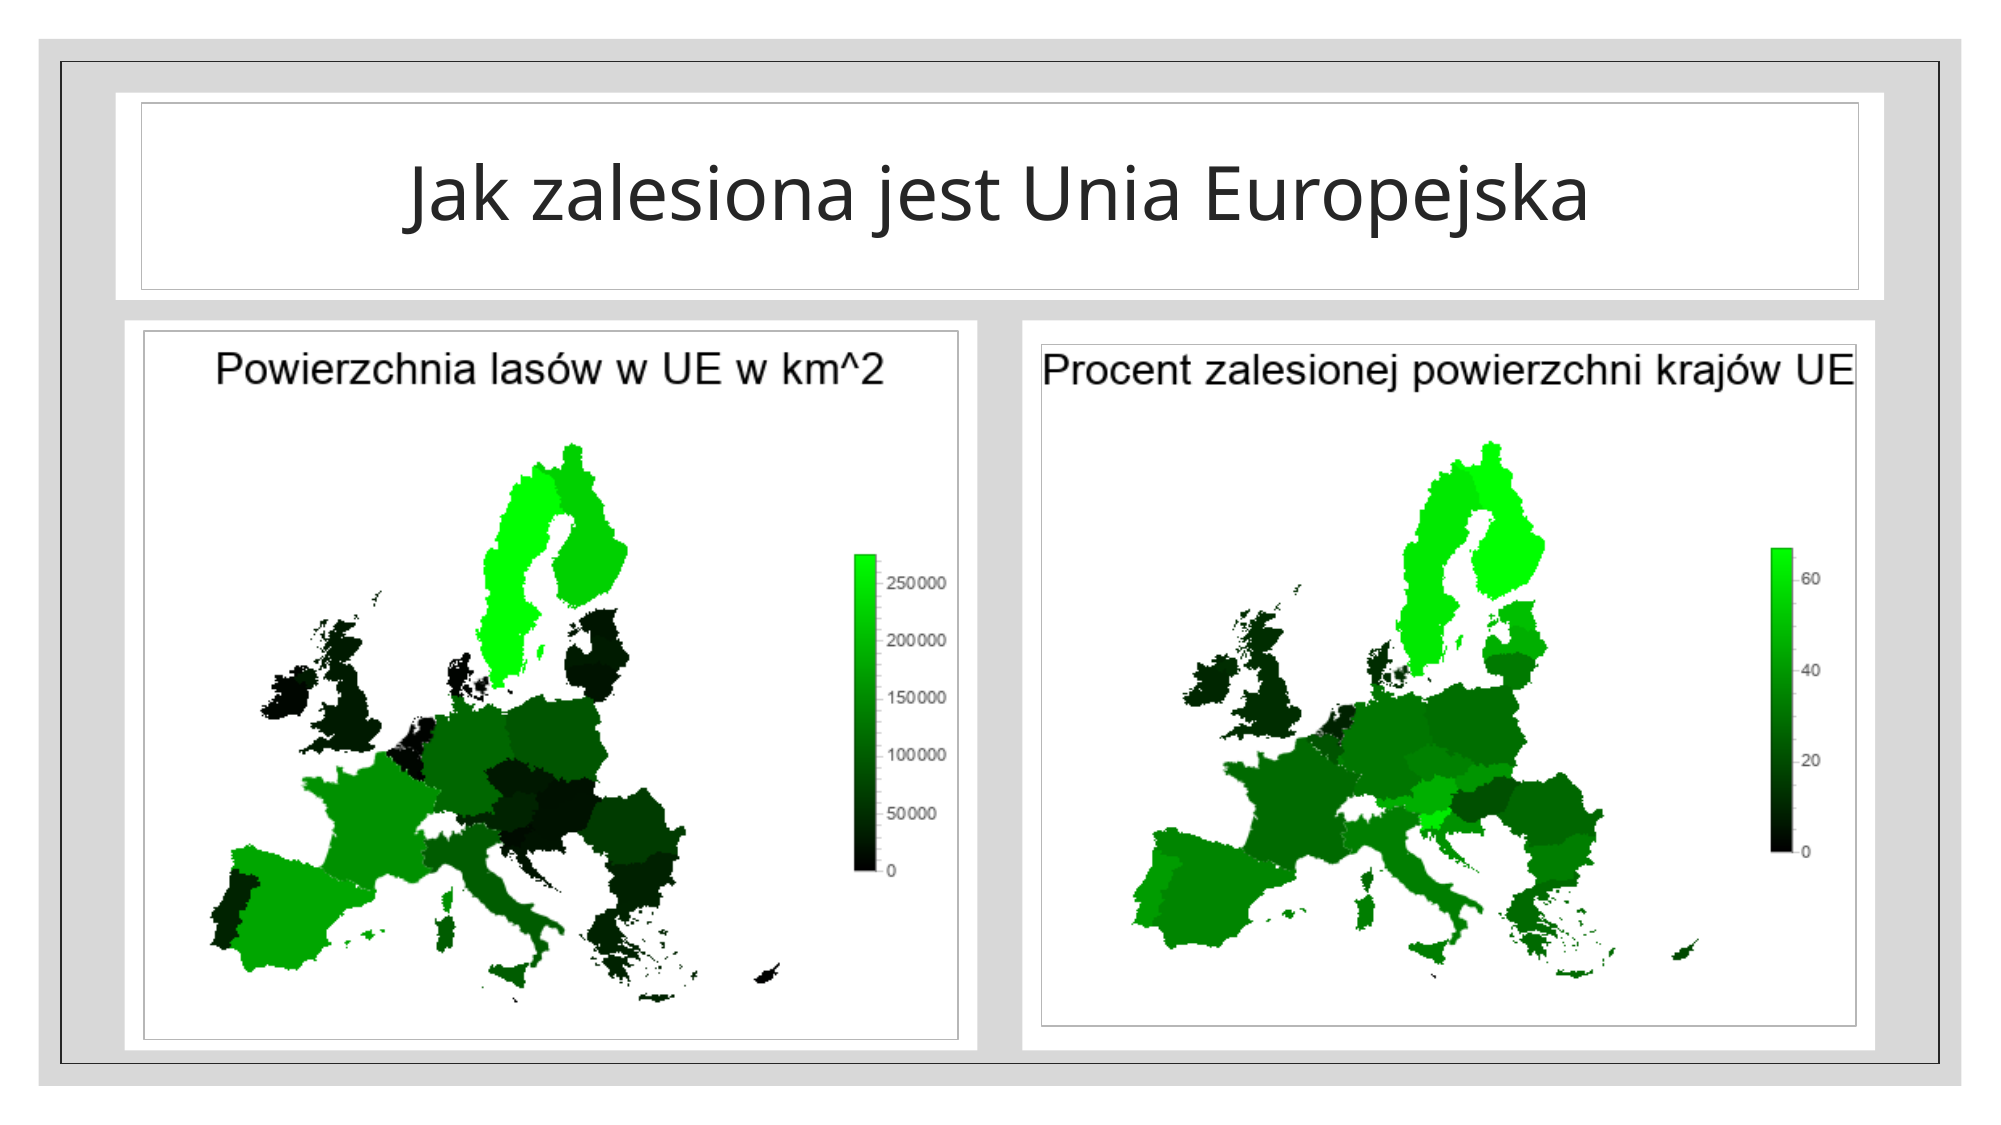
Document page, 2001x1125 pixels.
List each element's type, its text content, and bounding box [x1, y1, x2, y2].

picture [1042, 345, 1856, 1026]
text_box [115, 92, 1885, 300]
text_box [124, 320, 978, 1051]
title Jak zalesiona jest Unia Europejska [141, 103, 1859, 290]
picture [144, 331, 958, 1040]
text_box [1022, 320, 1876, 1051]
